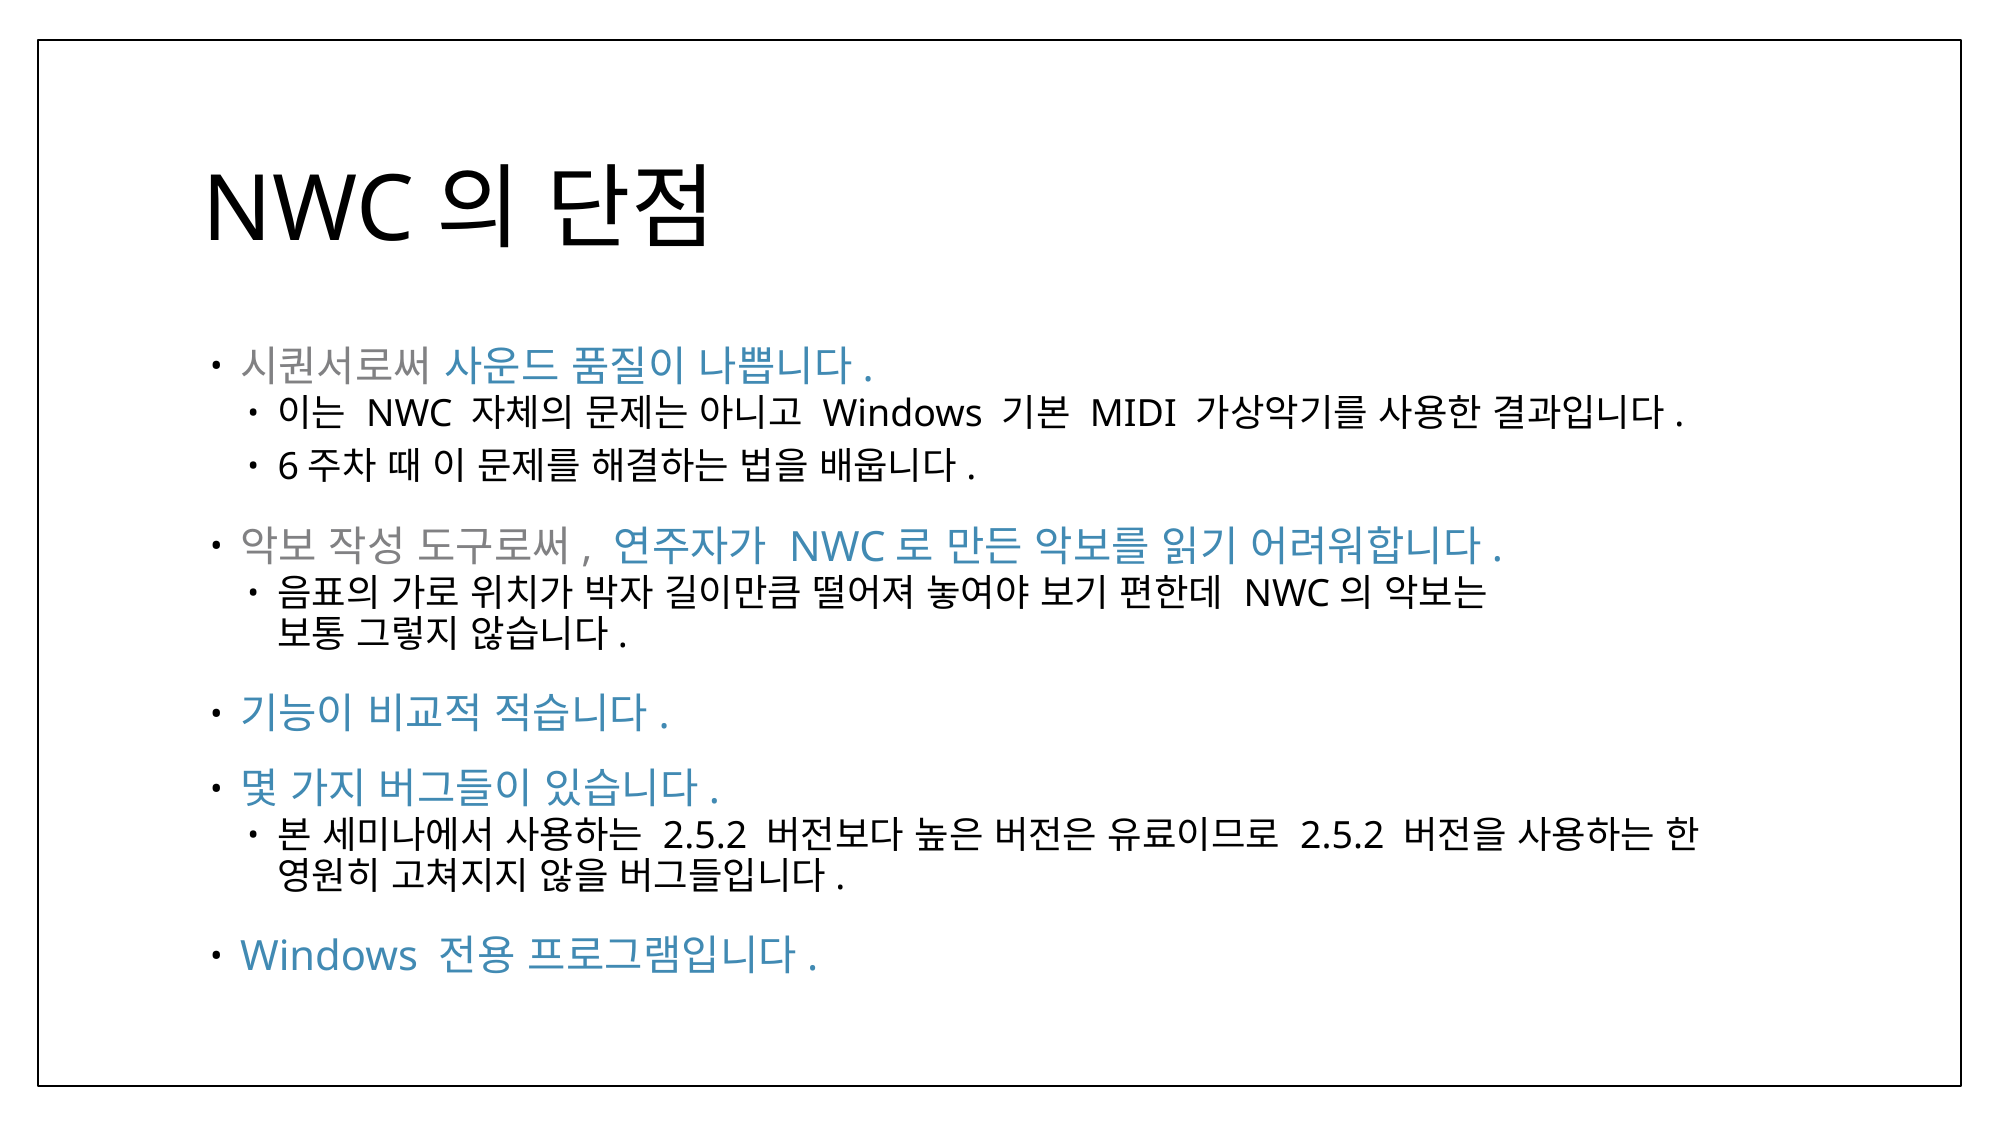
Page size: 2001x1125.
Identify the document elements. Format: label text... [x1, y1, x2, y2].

list 시퀀서로써 사운드 품질이 나쁩니다. 이는 NWC 자체의 문제는 아니고 Windows 기본 MIDI 가상악기를 사용한 결과입니다. 6주차 때 이 문제를 해결하는 법을 배웁니다. 악보 작성 도구로써, 연주자가 NWC로 만든 악보를 읽기 어려워합니다. 음표의 가로 위치가 박자 길이만큼 떨어져 놓여야 보기 편한데 NWC의 악보는 보통 그렇지 않습니다. 기능이 비교적 적습니다. 몇 가지 버그들이 있습니다. 본 세미나에서 사용하는 2.5.2 버전보다 높은 버전은 유료이므로 2.5.2 버전을 사용하는 한 영원히 고쳐지지 않을 버그들입니다. Windows 전용 프로그램입니다. [187, 337, 1808, 1000]
title NWC의 단점 [187, 99, 1808, 323]
